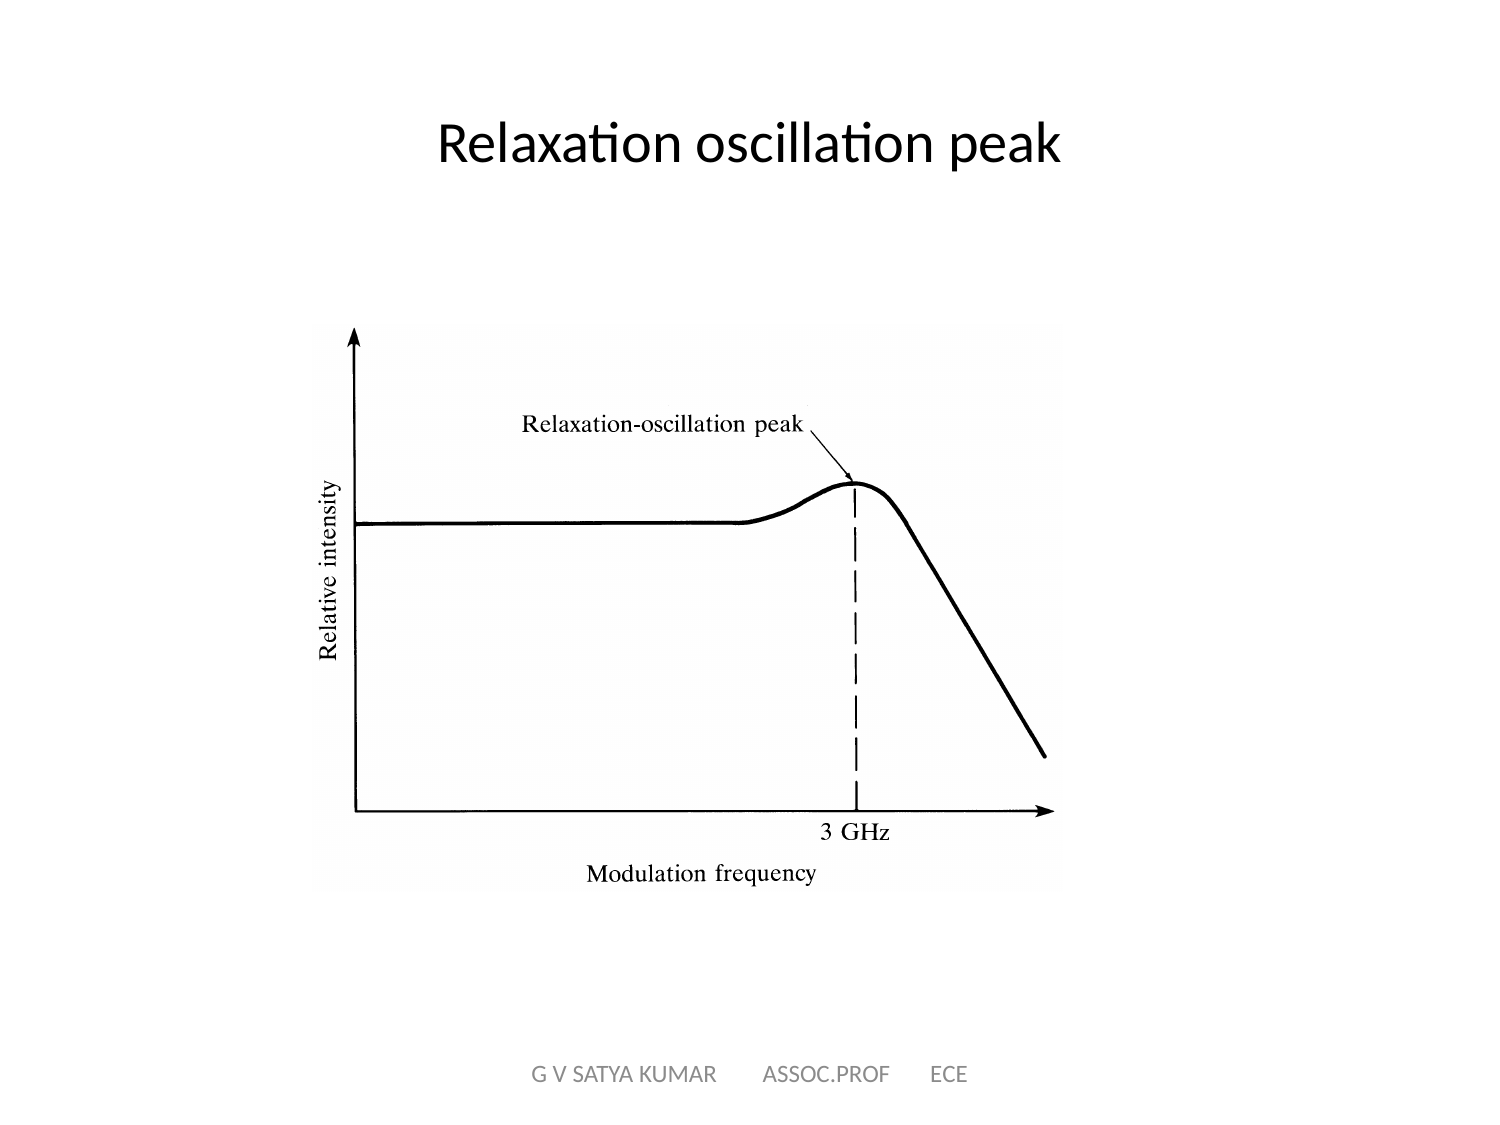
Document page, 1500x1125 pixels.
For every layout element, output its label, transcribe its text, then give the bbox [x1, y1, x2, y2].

picture [312, 324, 1063, 892]
footer G V SATYA KUMAR ASSOC.PROF ECE [512, 1042, 988, 1103]
title Relaxation oscillation peak [75, 45, 1425, 233]
